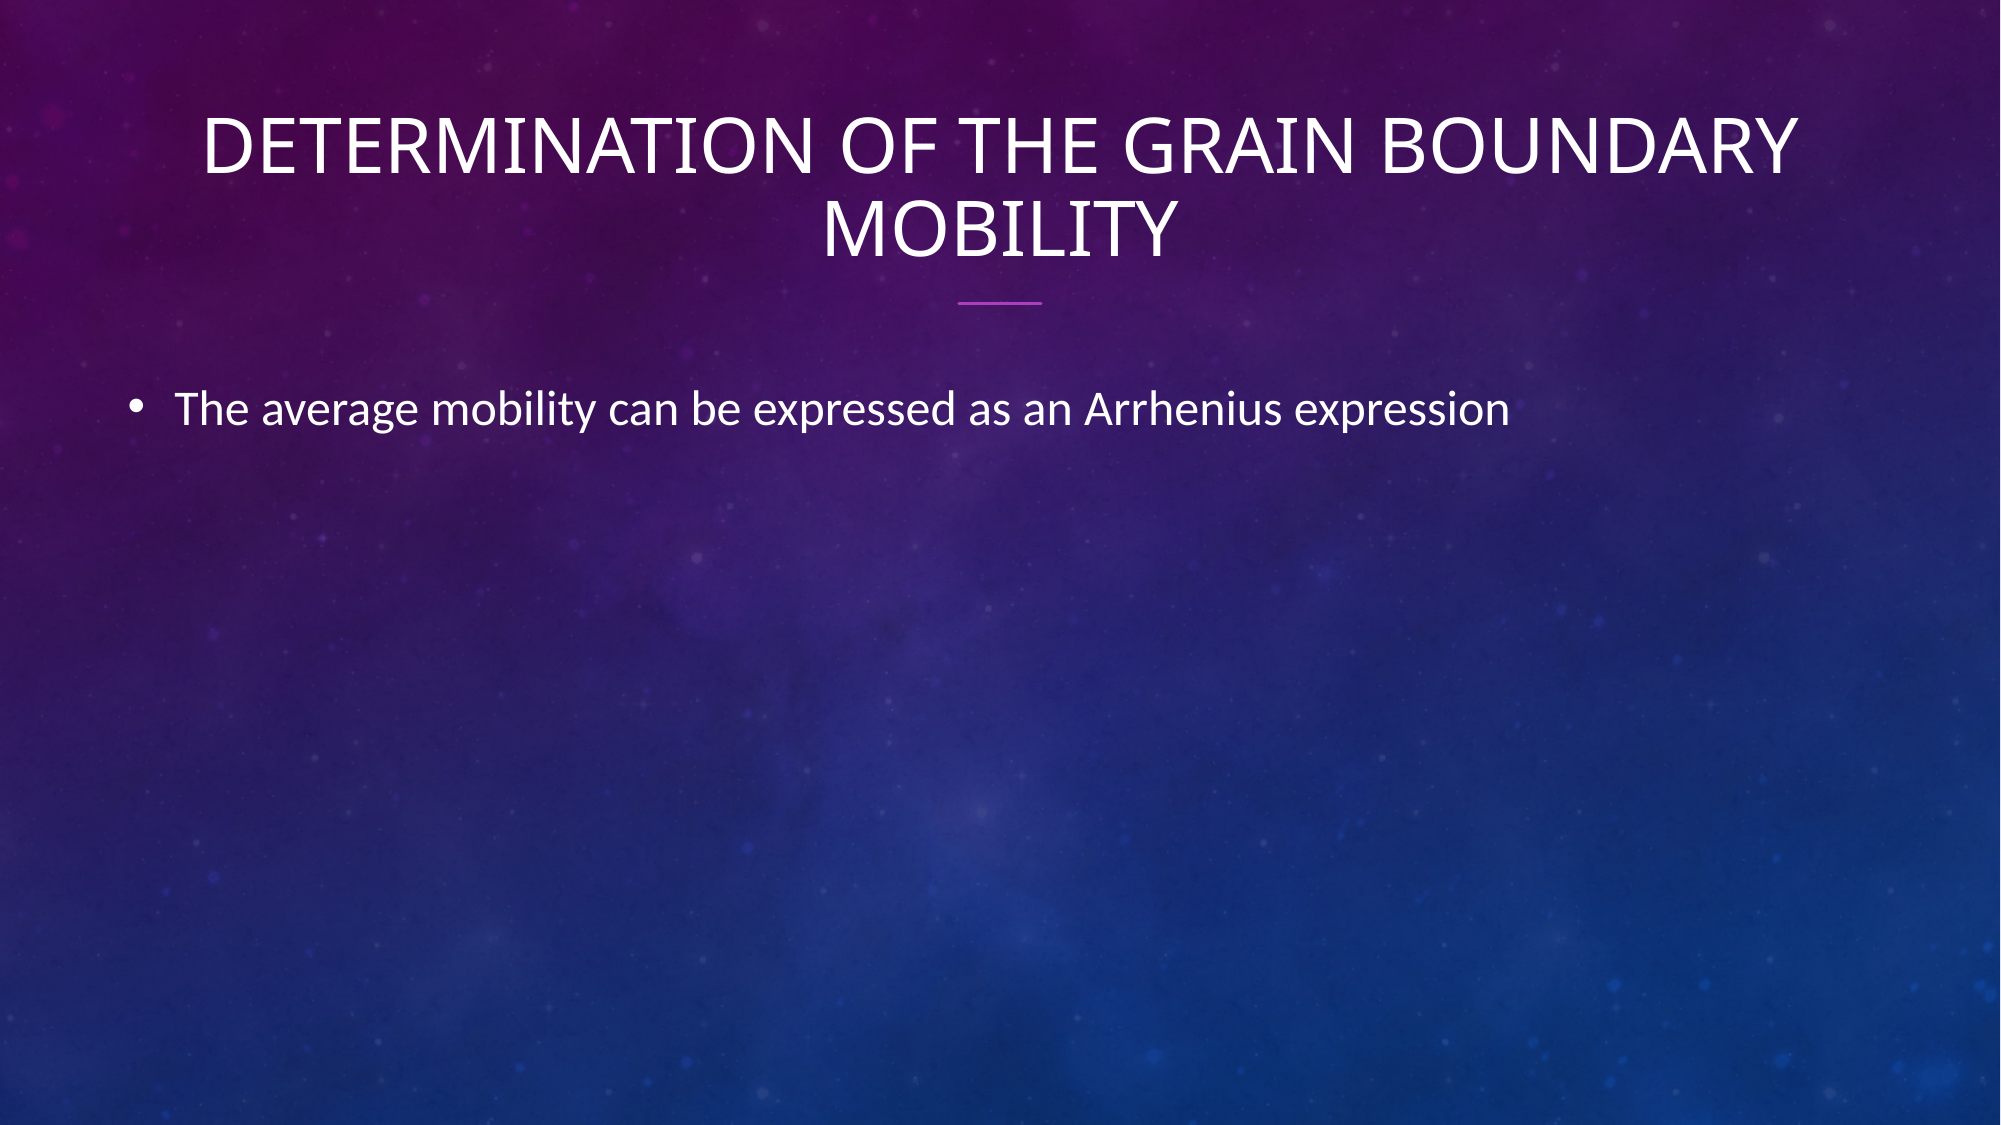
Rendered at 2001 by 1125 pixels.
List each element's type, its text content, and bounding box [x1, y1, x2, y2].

text_box [0, 0, 2000, 1125]
title Determination of the grain boundary mobility [112, 87, 1888, 281]
